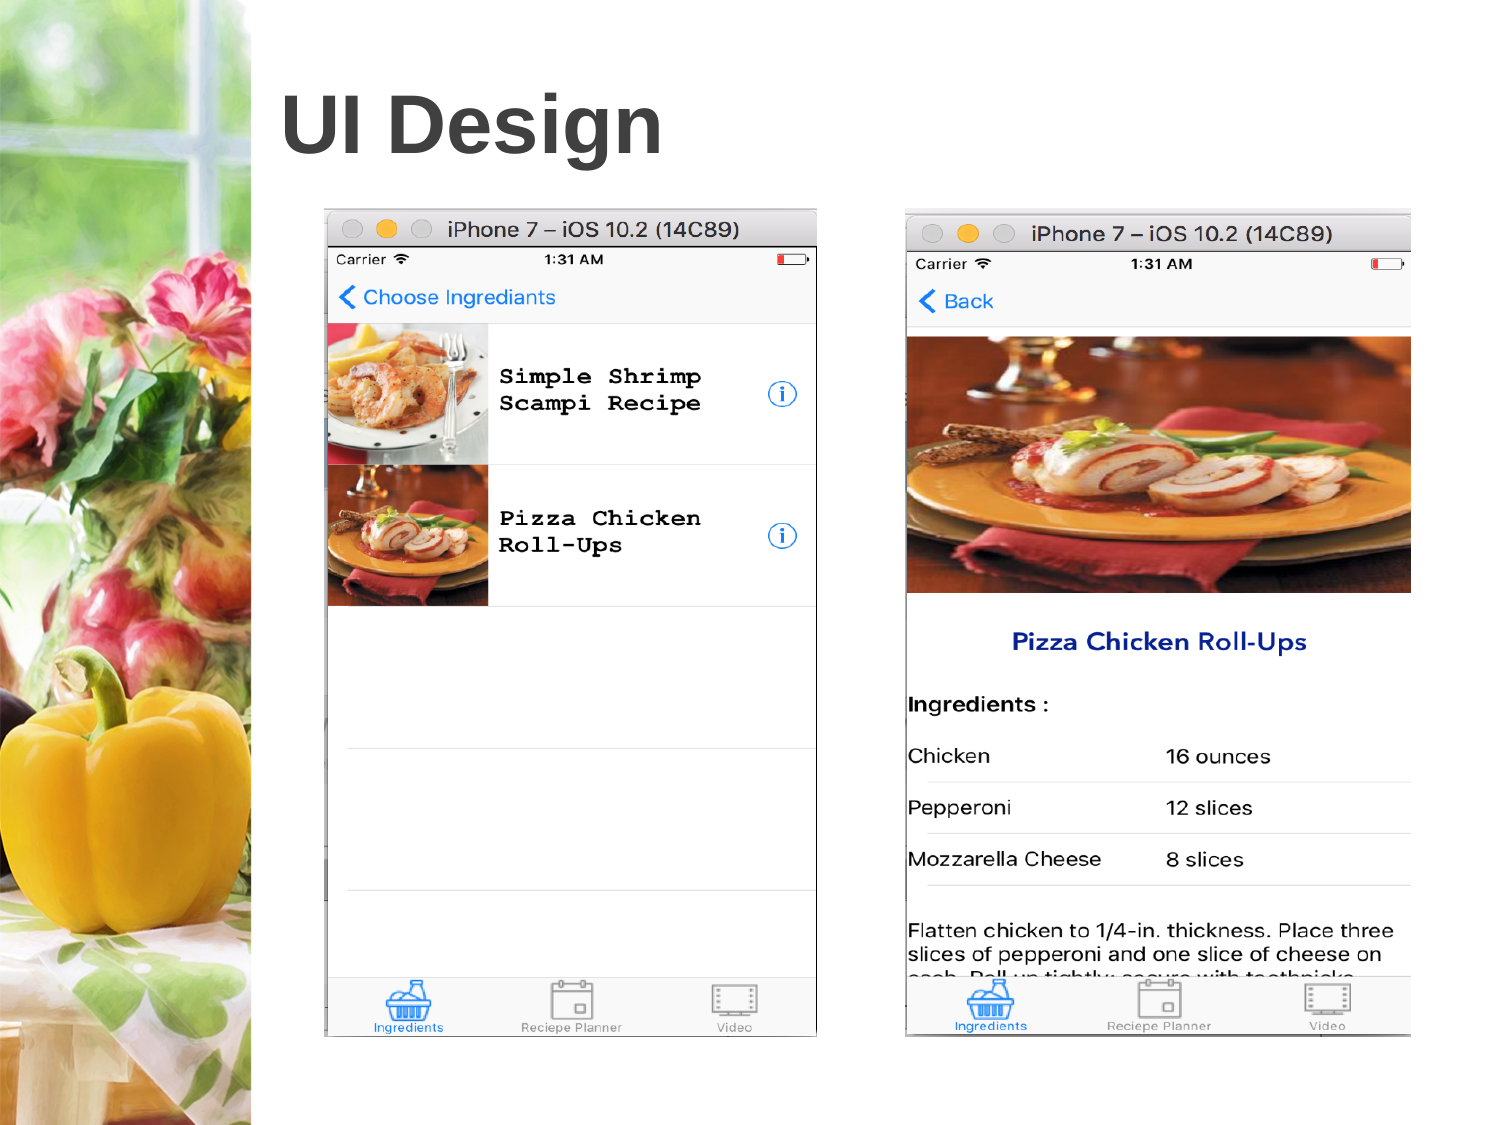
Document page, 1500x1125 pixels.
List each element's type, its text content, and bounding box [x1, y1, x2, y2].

picture [0, 0, 1500, 1125]
title UI Design [265, 32, 1500, 209]
